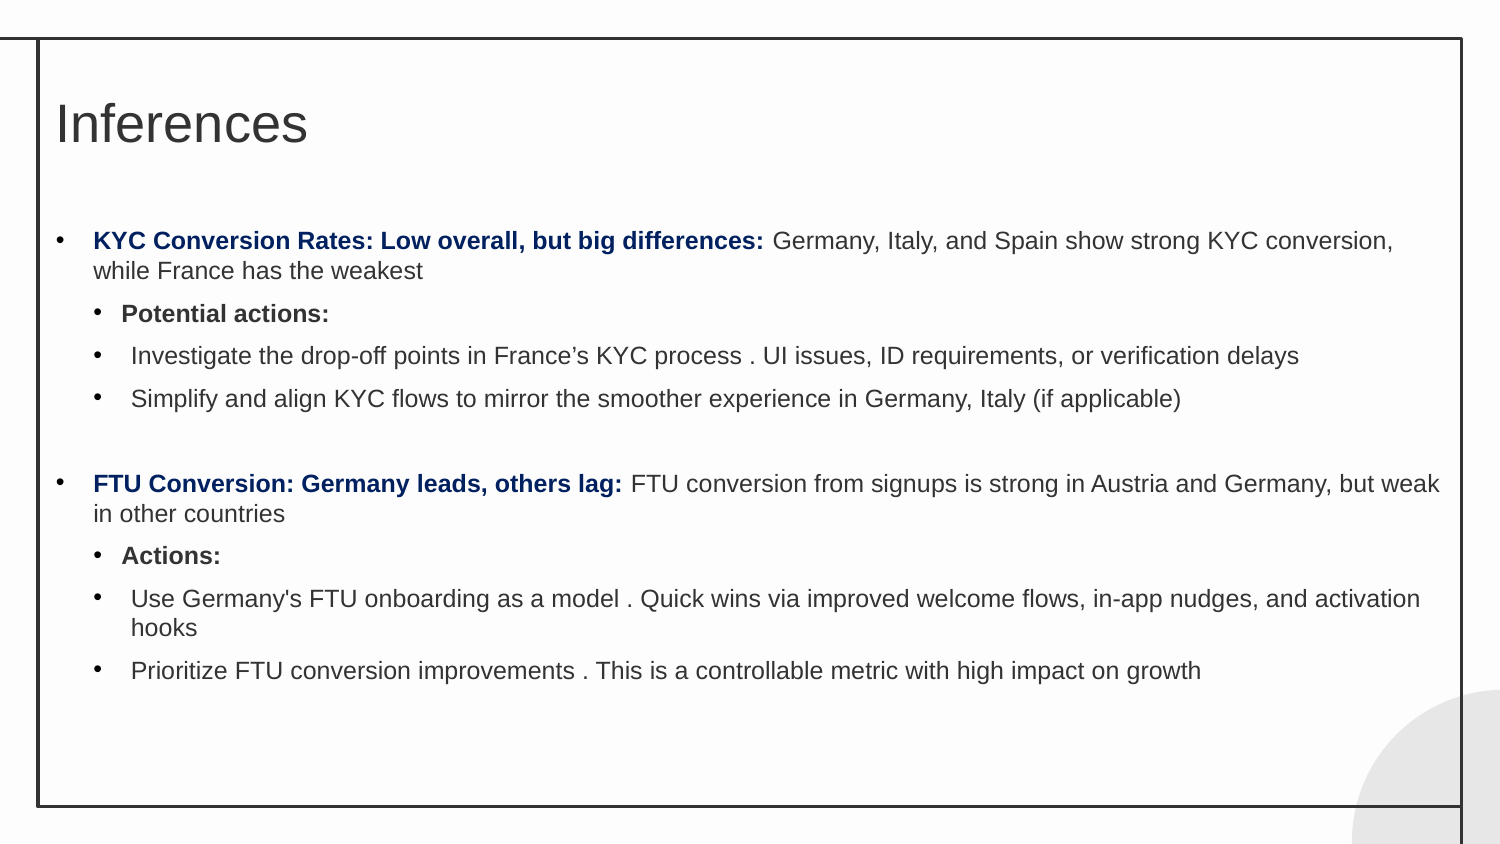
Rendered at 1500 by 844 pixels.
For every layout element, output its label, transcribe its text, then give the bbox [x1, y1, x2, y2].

text_box KYC Conversion Rates: Low overall, but big differences: Germany, Italy, and Spain show strong KYC conversion, while France has the weakest Potential actions: Investigate the drop-off points in France’s KYC process . UI issues, ID requirements, or verification delays Simplify and align KYC flows to mirror the smoother experience in Germany, Italy (if applicable) FTU Conversion: Germany leads, others lag: FTU conversion from signups is strong in Austria and Germany, but weak in other countries Actions: Use Germany's FTU onboarding as a model . Quick wins via improved welcome flows, in-app nudges, and activation hooks Prioritize FTU conversion improvements . This is a controllable metric with high impact on growth [39, 215, 1468, 766]
title Inferences [40, 72, 1382, 167]
